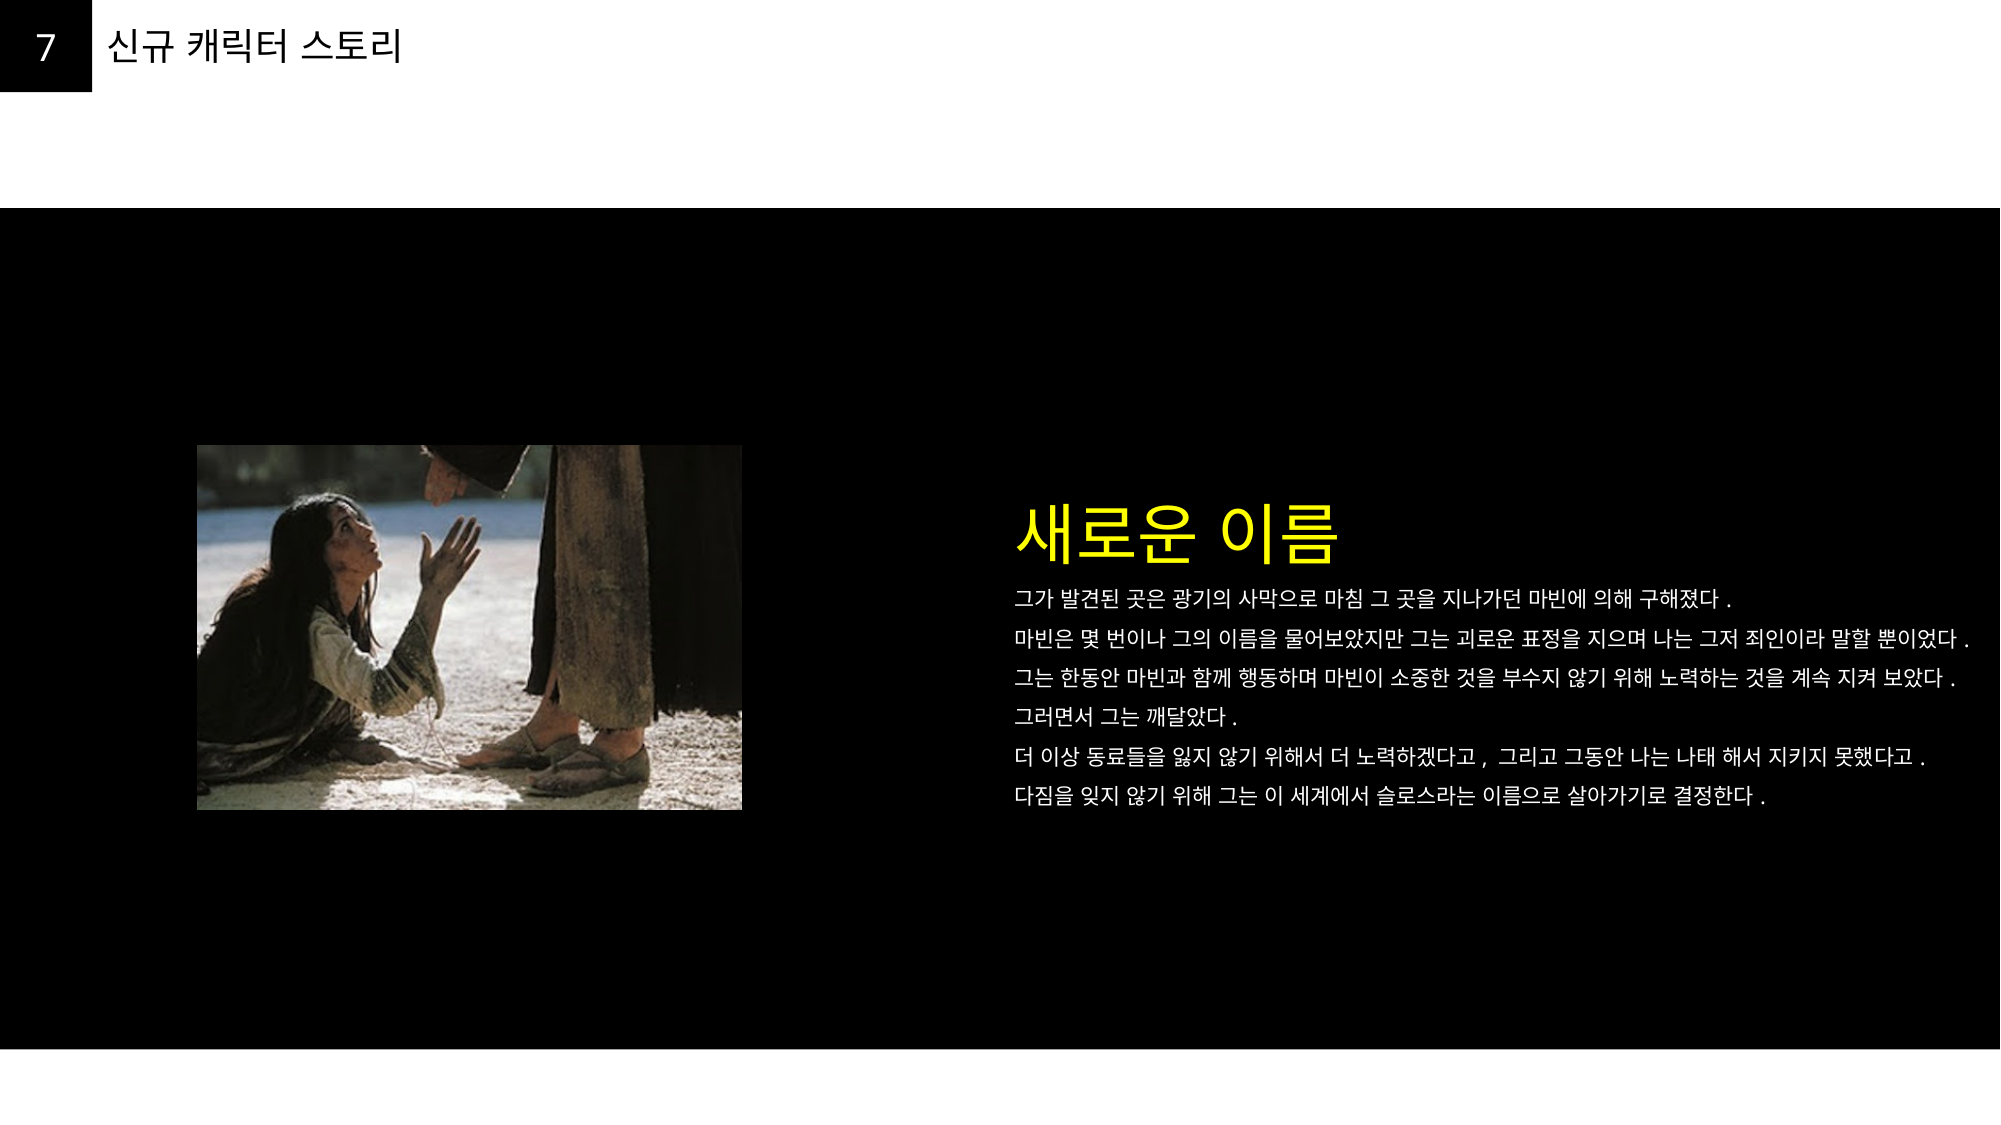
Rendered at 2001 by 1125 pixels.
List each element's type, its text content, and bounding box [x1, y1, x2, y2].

text_box 신규 캐릭터 스토리 [92, 15, 604, 76]
text_box 7 [0, 0, 93, 93]
text_box 새로운 이름 그가 발견된 곳은 광기의 사막으로 마침 그 곳을 지나가던 마빈에 의해 구해졌다. 마빈은 몇 번이나 그의 이름을 물어보았지만 그는 괴로운 표정을 지으며 나는 그저 죄인이라 말할 뿐이었다. 그는 한동안 마빈과 함께 행동하며 마빈이 소중한 것을 부수지 않기 위해 노력하는 것을 계속 지켜 보았다. 그러면서 그는 깨달았다. 더 이상 동료들을 잃지 않기 위해서 더 노력하겠다고, 그리고 그동안 나는 나태 해서 지키지 못했다고. 다짐을 잊지 않기 위해 그는 이 세계에서 슬로스라는 이름으로 살아가기로 결정한다. [999, 445, 2000, 817]
picture [197, 445, 742, 810]
text_box [0, 207, 2000, 1050]
